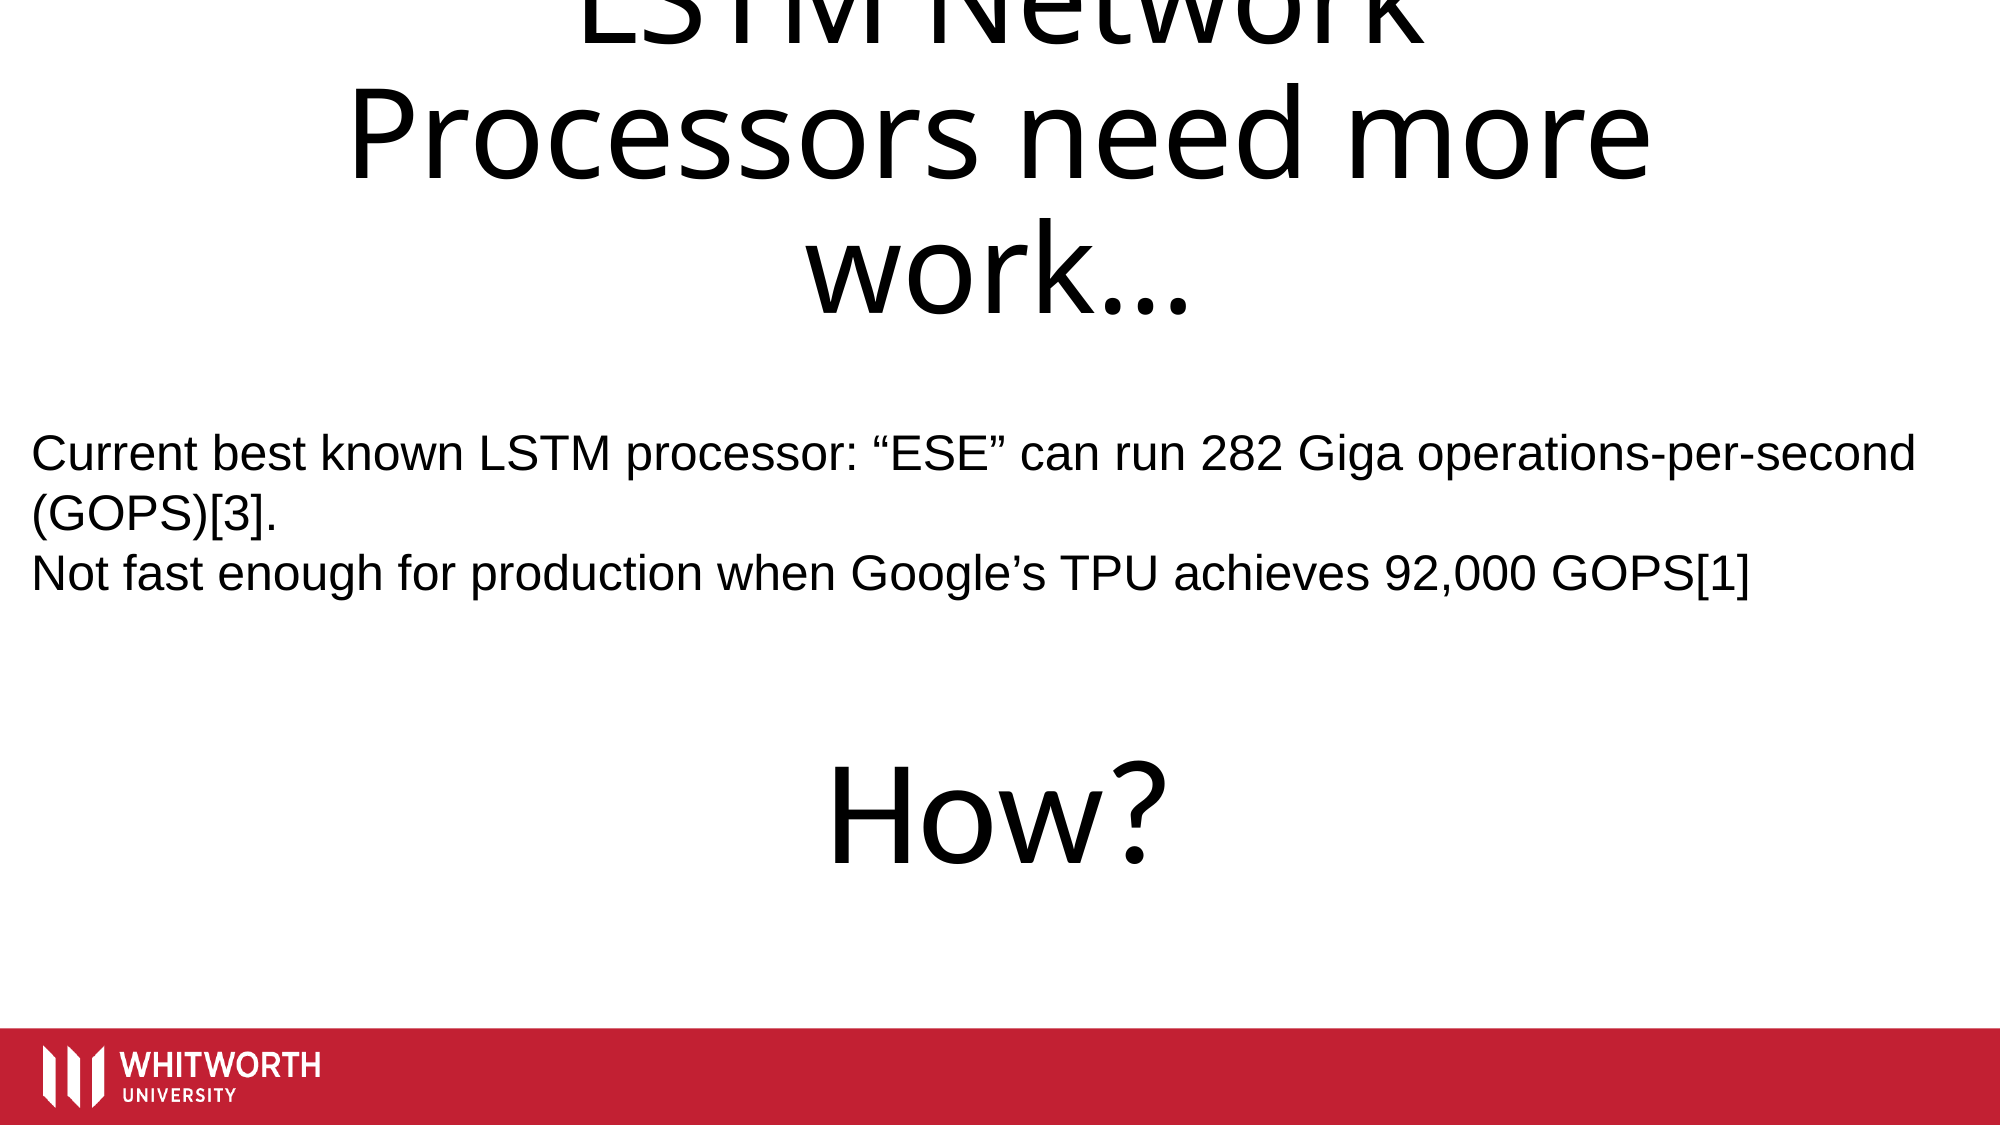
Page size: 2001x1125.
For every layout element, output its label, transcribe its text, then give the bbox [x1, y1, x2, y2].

text_box How? [810, 706, 1190, 902]
title LSTM Network Processors need more work… [249, 187, 1750, 349]
picture [43, 1045, 320, 1108]
subtitle Current best known LSTM processor: “ESE” can run 282 Giga operations-per-second (GOPS)[3]. Not fast enough for production when Google’s TPU achieves 92,000 GOPS[1] [16, 412, 1977, 593]
